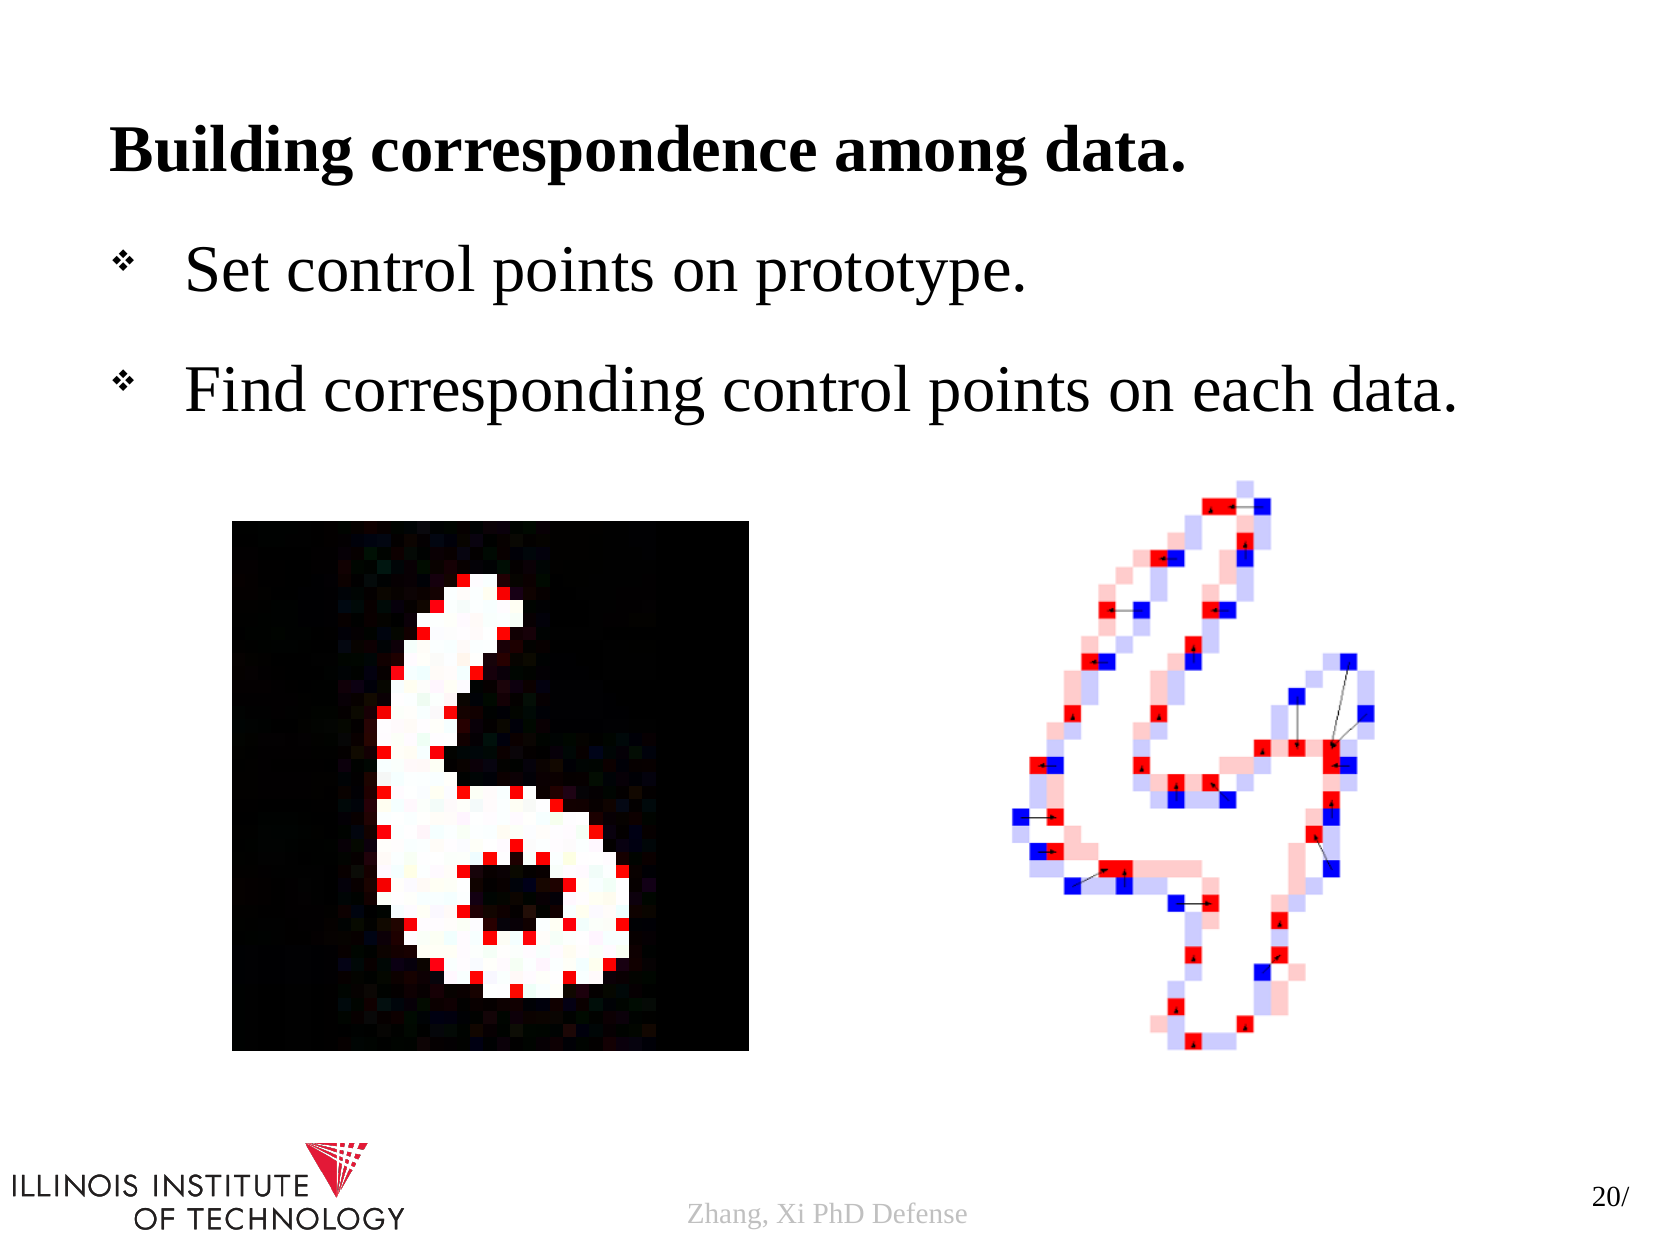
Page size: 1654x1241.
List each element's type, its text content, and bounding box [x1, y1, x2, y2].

slide_number 20/ [1193, 1176, 1630, 1241]
picture [883, 441, 1574, 1132]
footer Zhang, Xi PhD Defense [565, 1194, 1090, 1241]
picture [232, 521, 749, 1051]
text_box Building correspondence among data. Set control points on prototype. Find corresponding control points on each data. [95, 57, 1477, 432]
picture [13, 1142, 405, 1230]
